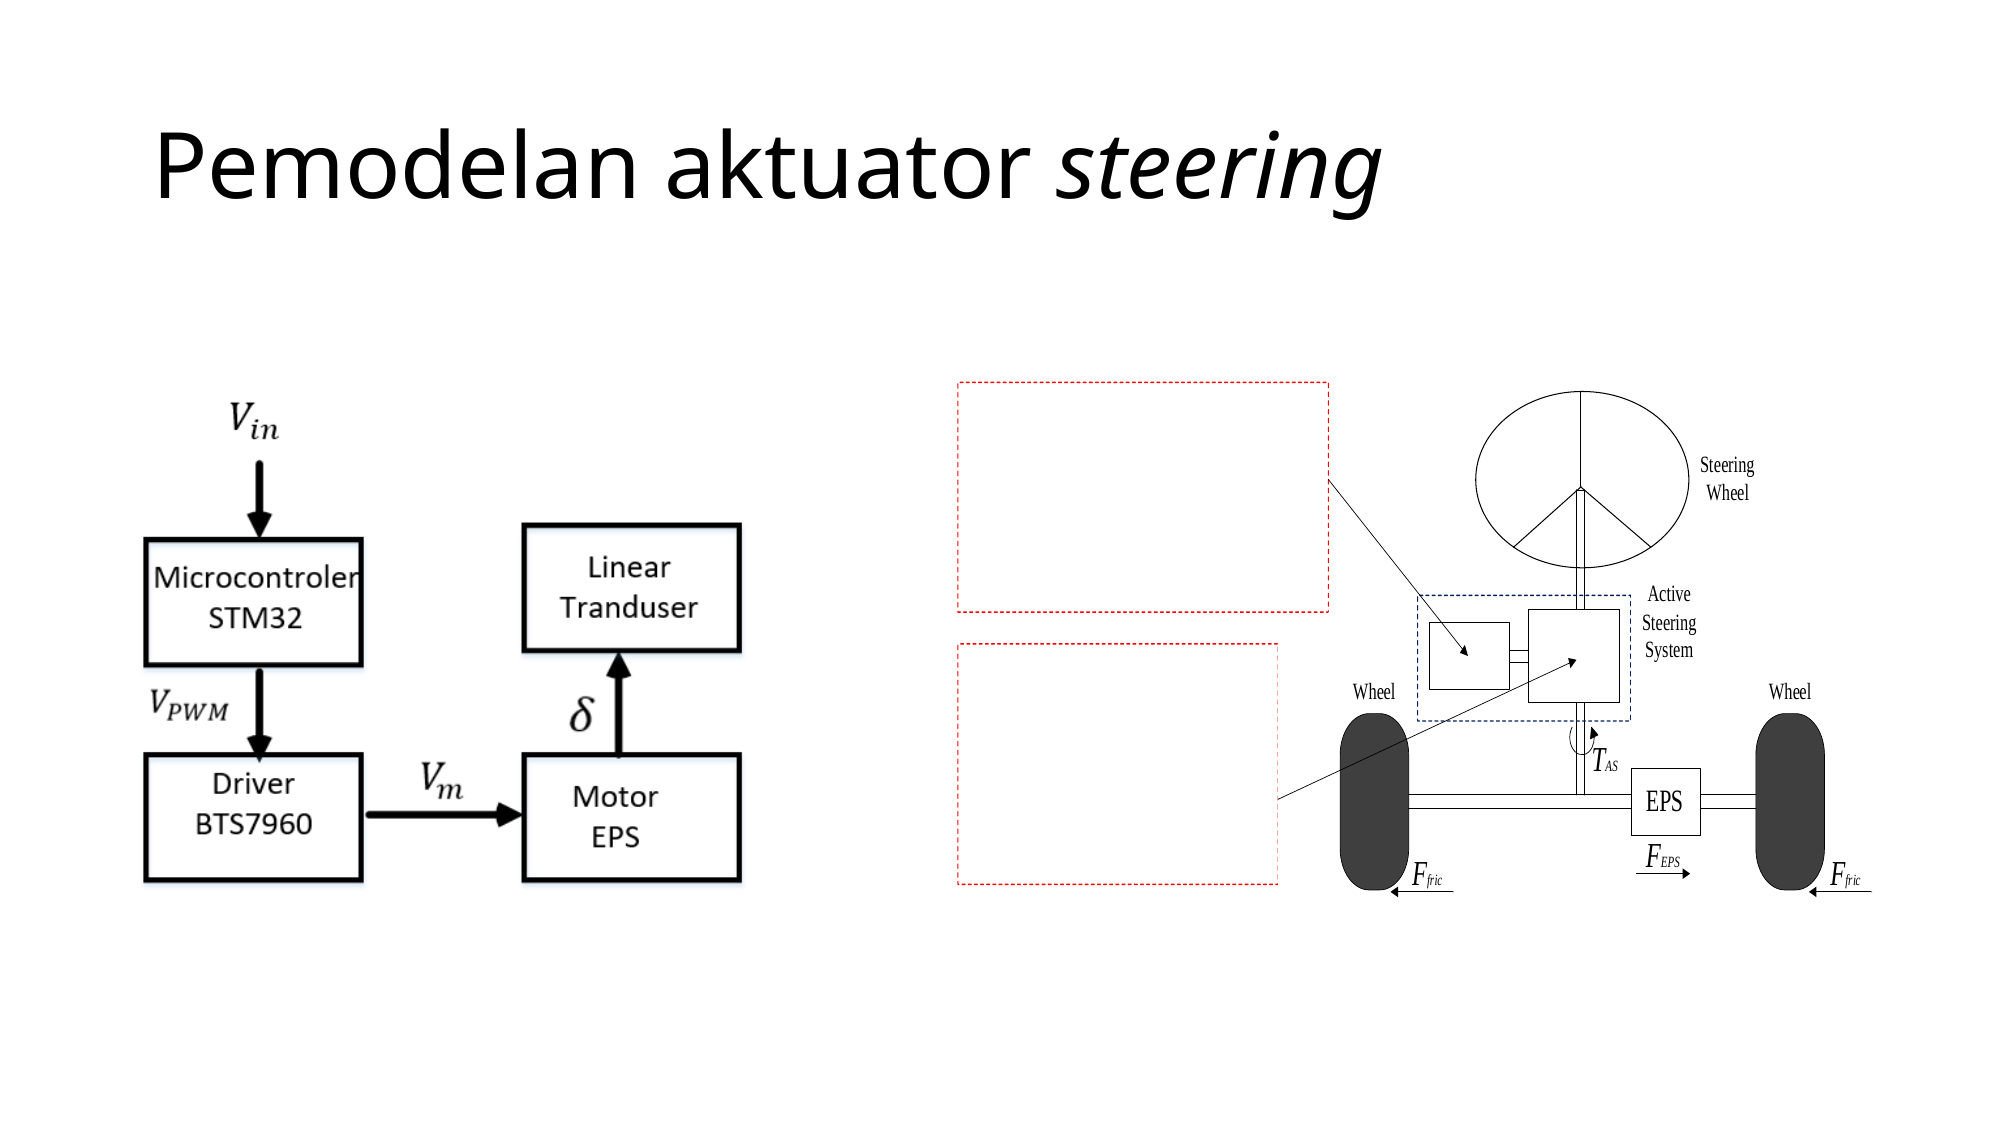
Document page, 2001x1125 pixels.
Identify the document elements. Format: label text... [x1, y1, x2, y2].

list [77, 391, 819, 897]
title Pemodelan aktuator steering [137, 59, 1863, 278]
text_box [955, 379, 1881, 910]
